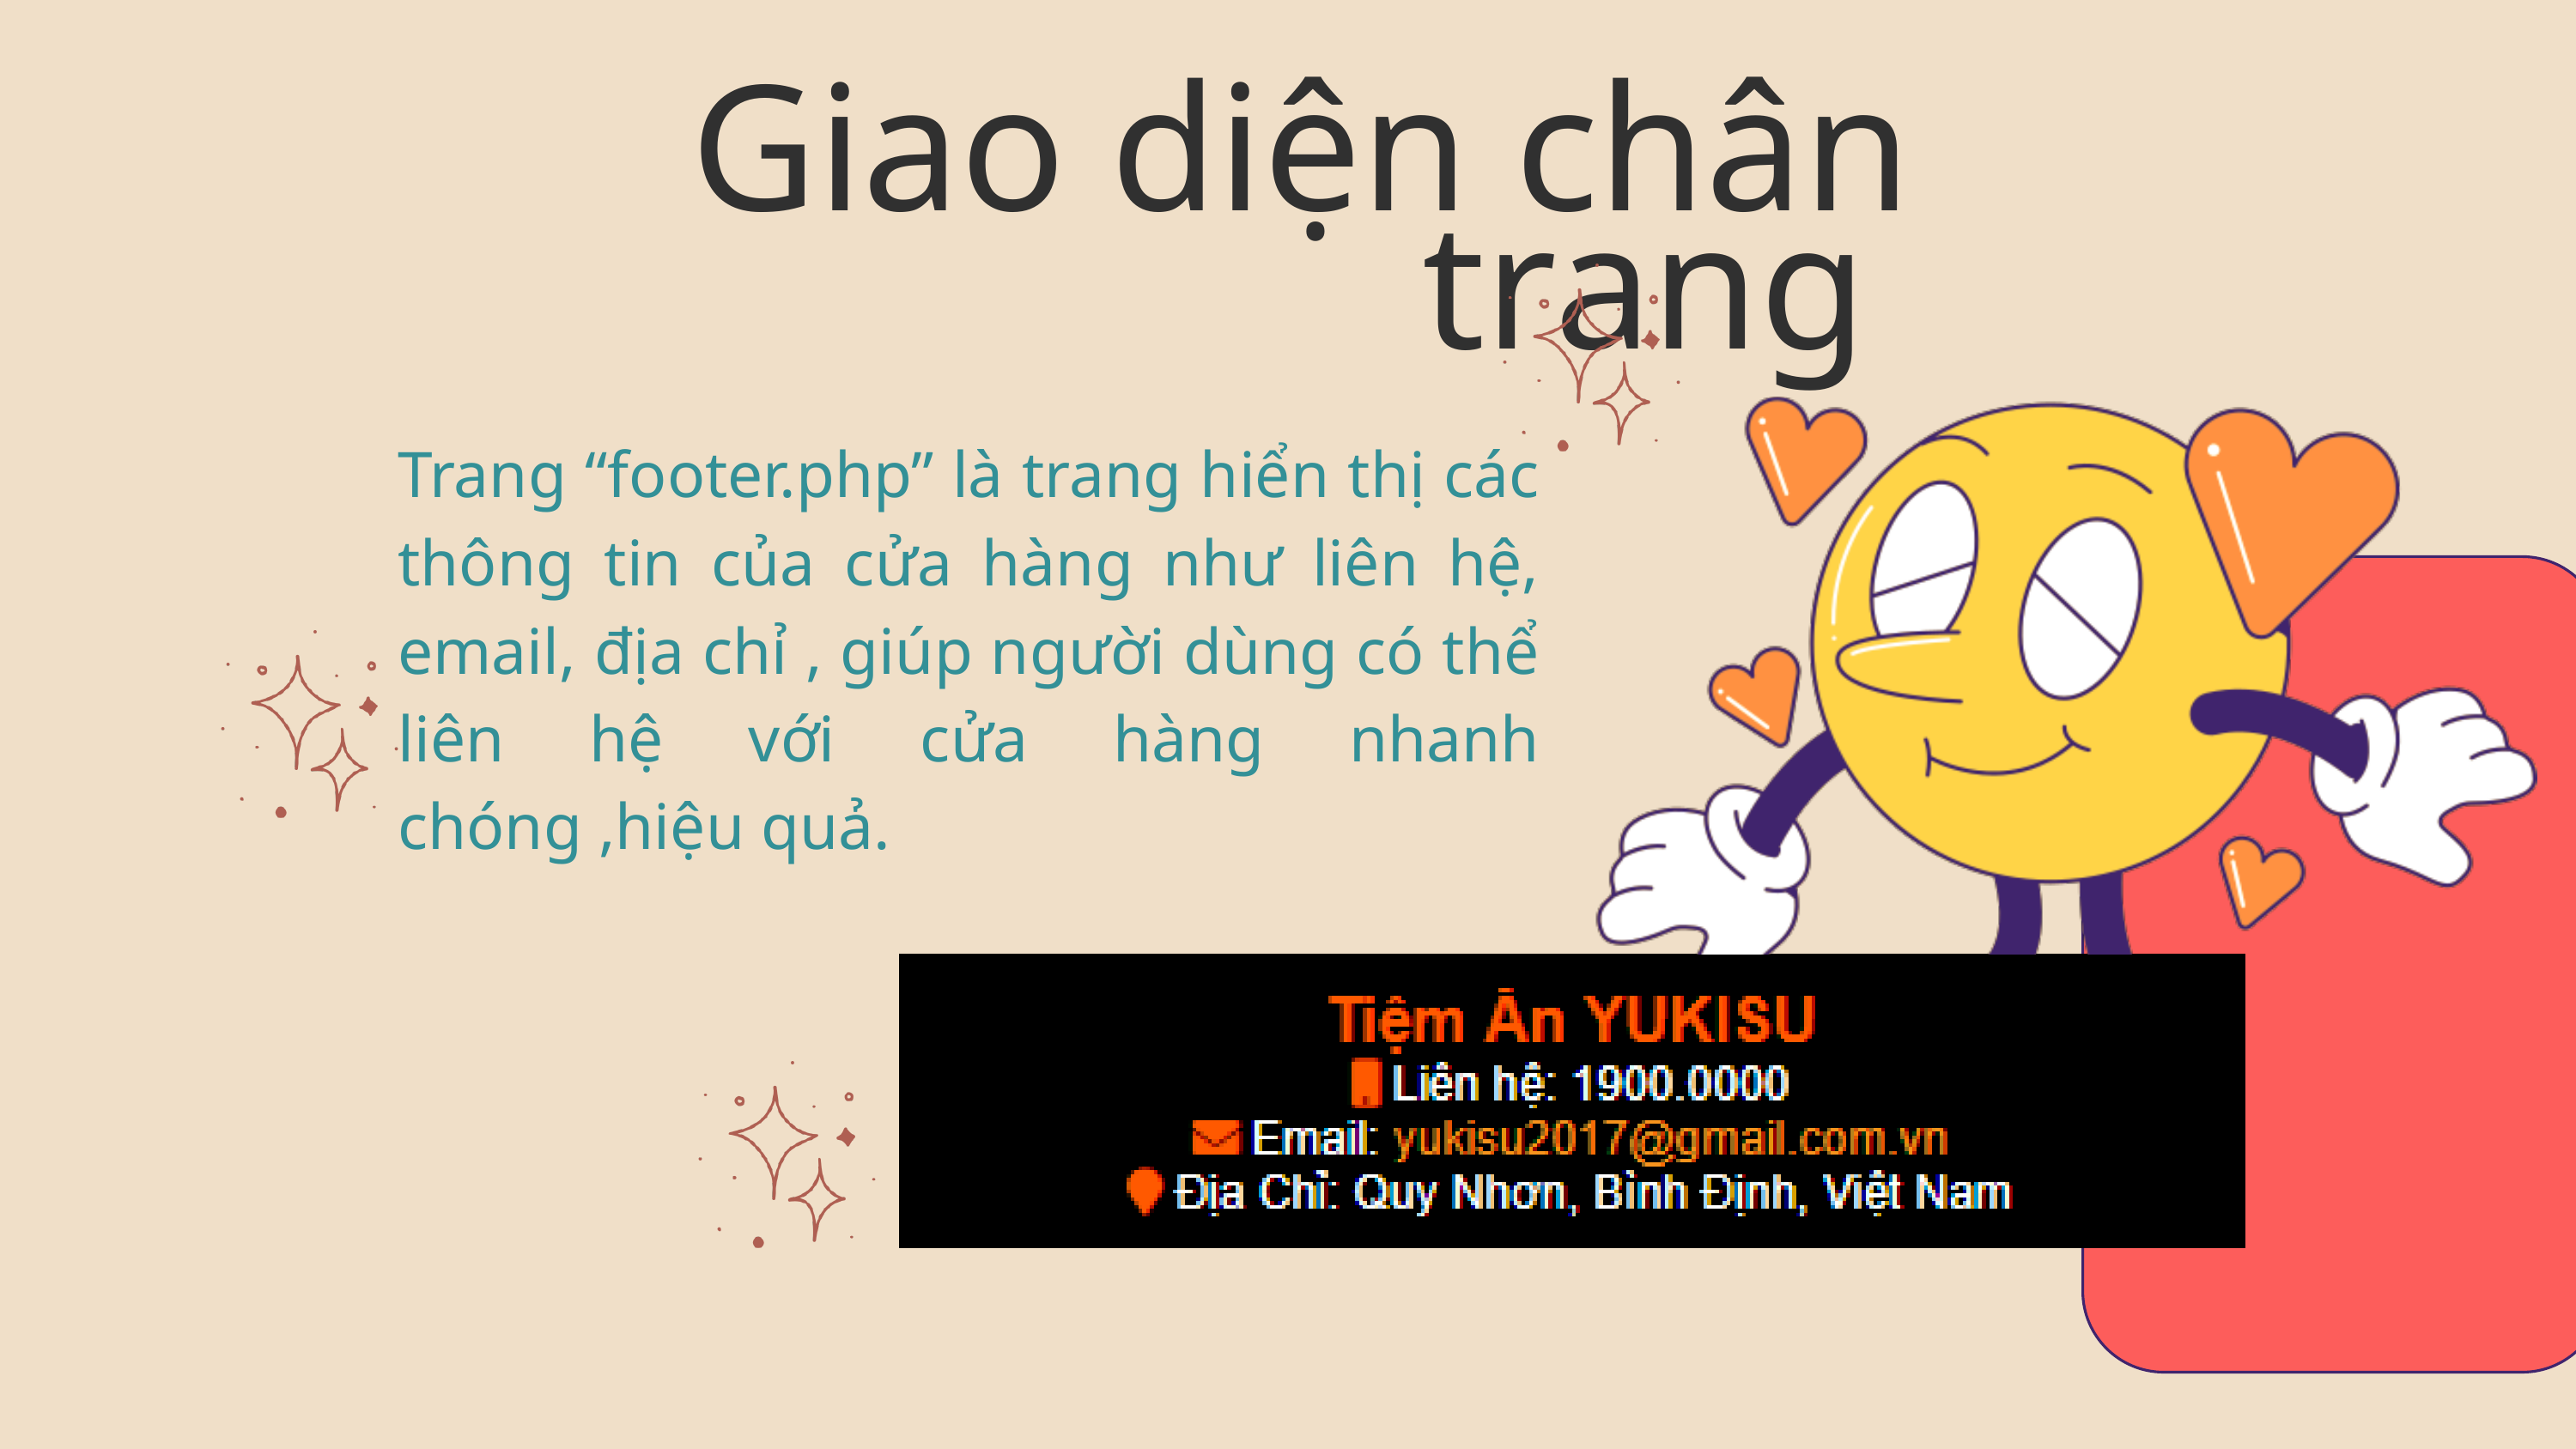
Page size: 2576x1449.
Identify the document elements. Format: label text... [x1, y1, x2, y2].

picture [698, 1061, 876, 1249]
text_box Trang “footer.php” là trang hiển thị các thông tin của cửa hàng như liên hệ, email, địa chỉ , giúp người dùng có thể liên hệ với cửa hàng nhanh chóng ,hiệu quả. [398, 422, 1541, 933]
picture [221, 630, 398, 818]
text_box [2082, 556, 2576, 1373]
picture [898, 264, 2537, 1249]
text_box Giao diện chân trang [398, 107, 1913, 384]
